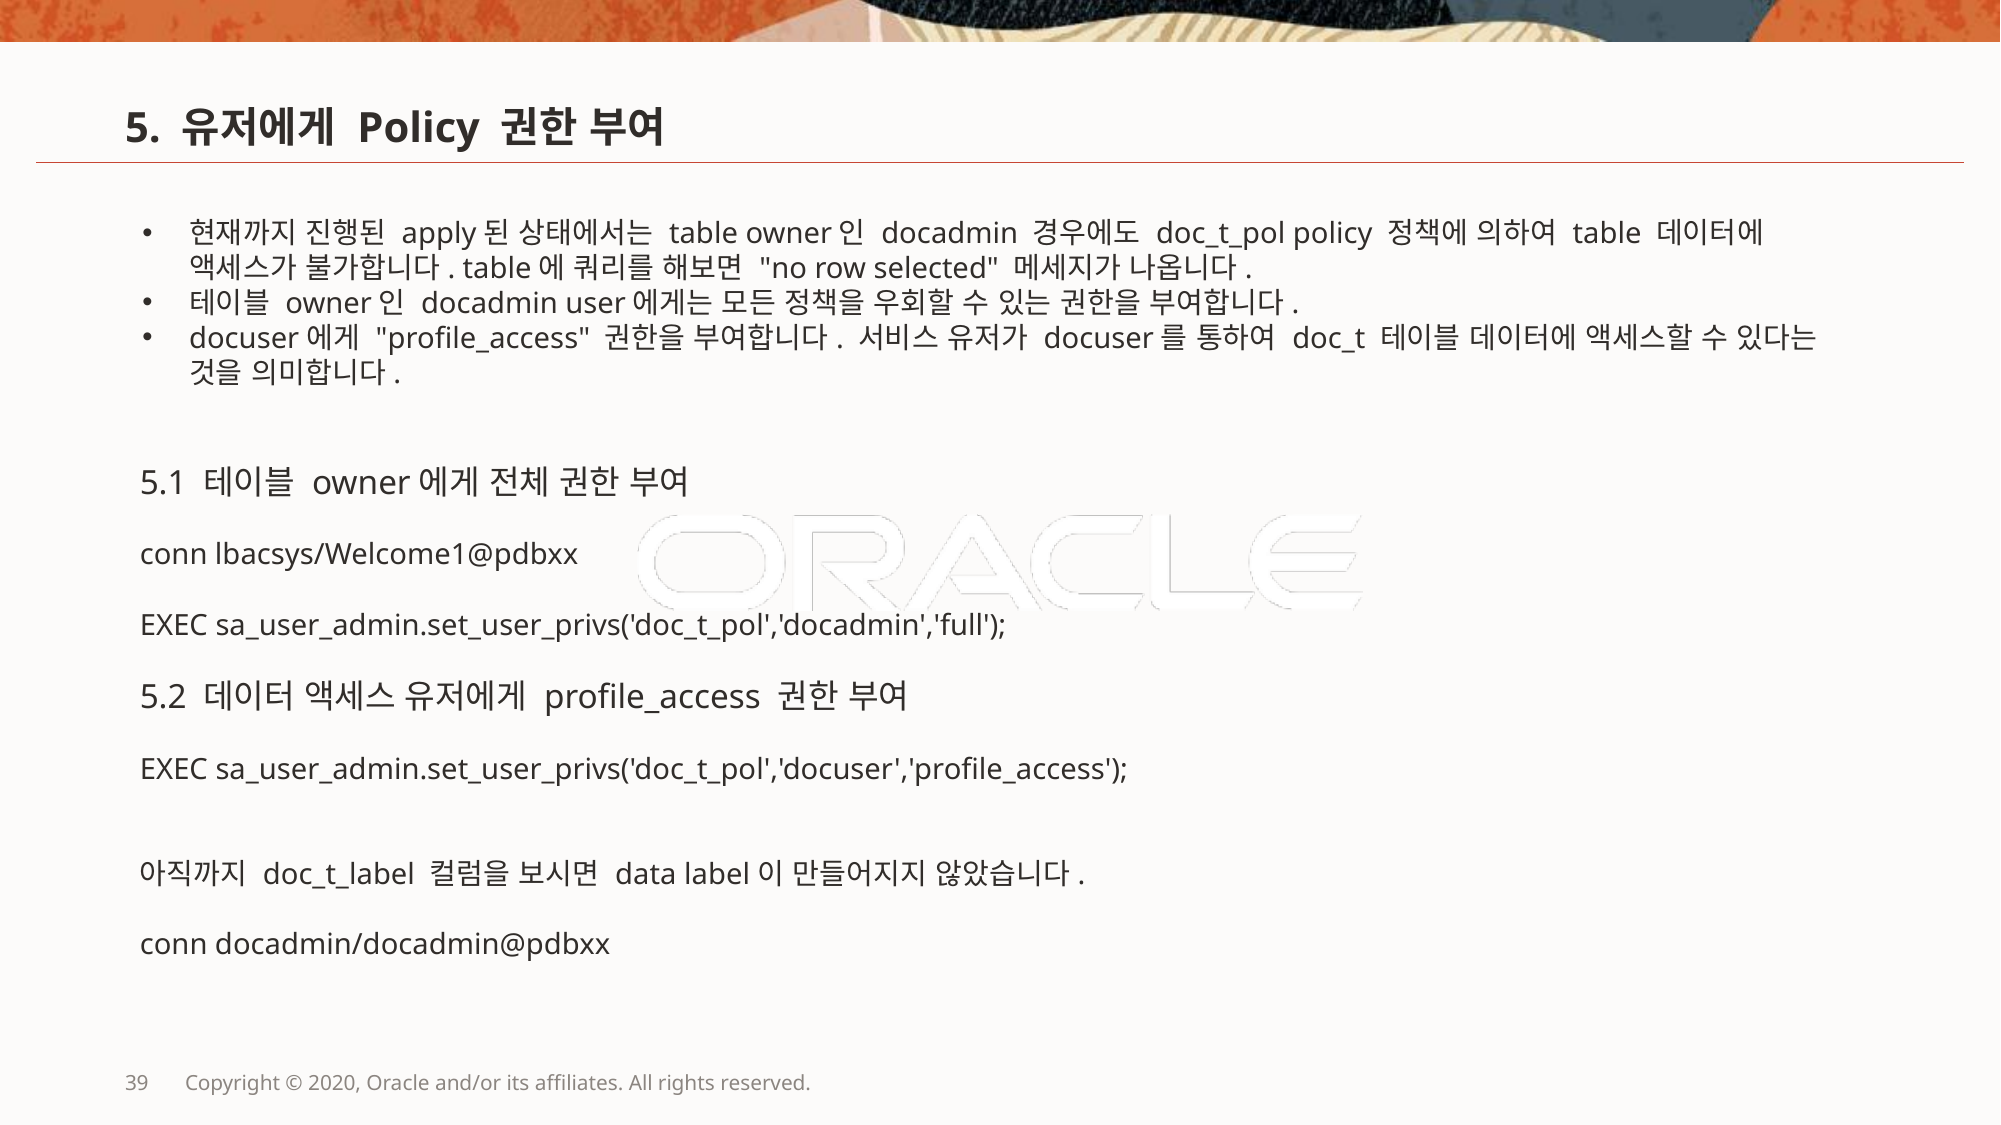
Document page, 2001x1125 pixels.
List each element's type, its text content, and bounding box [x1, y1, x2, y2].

footer Copyright © 2020, Oracle and/or its affiliates. All rights reserved. [185, 1053, 1128, 1114]
text_box 5.1 테이블 owner에게 전체 권한 부여 conn lbacsys/Welcome1@pdbxx EXEC sa_user_admin.set_user_privs('doc_t_pol','docadmin','full'); 5.2 데이터 액세스 유저에게 profile_access 권한 부여 EXEC sa_user_admin.set_user_privs('doc_t_pol','docuser','profile_access'); 아직까지 doc_t_label 컬럼을 보시면 data label이 만들어지지 않았습니다. conn docadmin/docadmin@pdbxx [124, 453, 1908, 968]
text_box 현재까지 진행된 apply된 상태에서는 table owner인 docadmin 경우에도 doc_t_pol policy 정책에 의하여 table 데이터에 액세스가 불가합니다. table에 쿼리를 해보면 "no row selected" 메세지가 나옵니다. 테이블 owner인 docadmin user에게는 모든 정책을 우회할 수 있는 권한을 부여합니다. docuser에게 "profile_access" 권한을 부여합니다. 서비스 유저가 docuser를 통하여 doc_t 테이블 데이터에 액세스할 수 있다는 것을 의미합니다. [127, 206, 1875, 397]
slide_number 39 [125, 1053, 185, 1114]
picture [0, 0, 2000, 42]
title 5. 유저에게 Policy 권한 부여 [125, 86, 832, 153]
